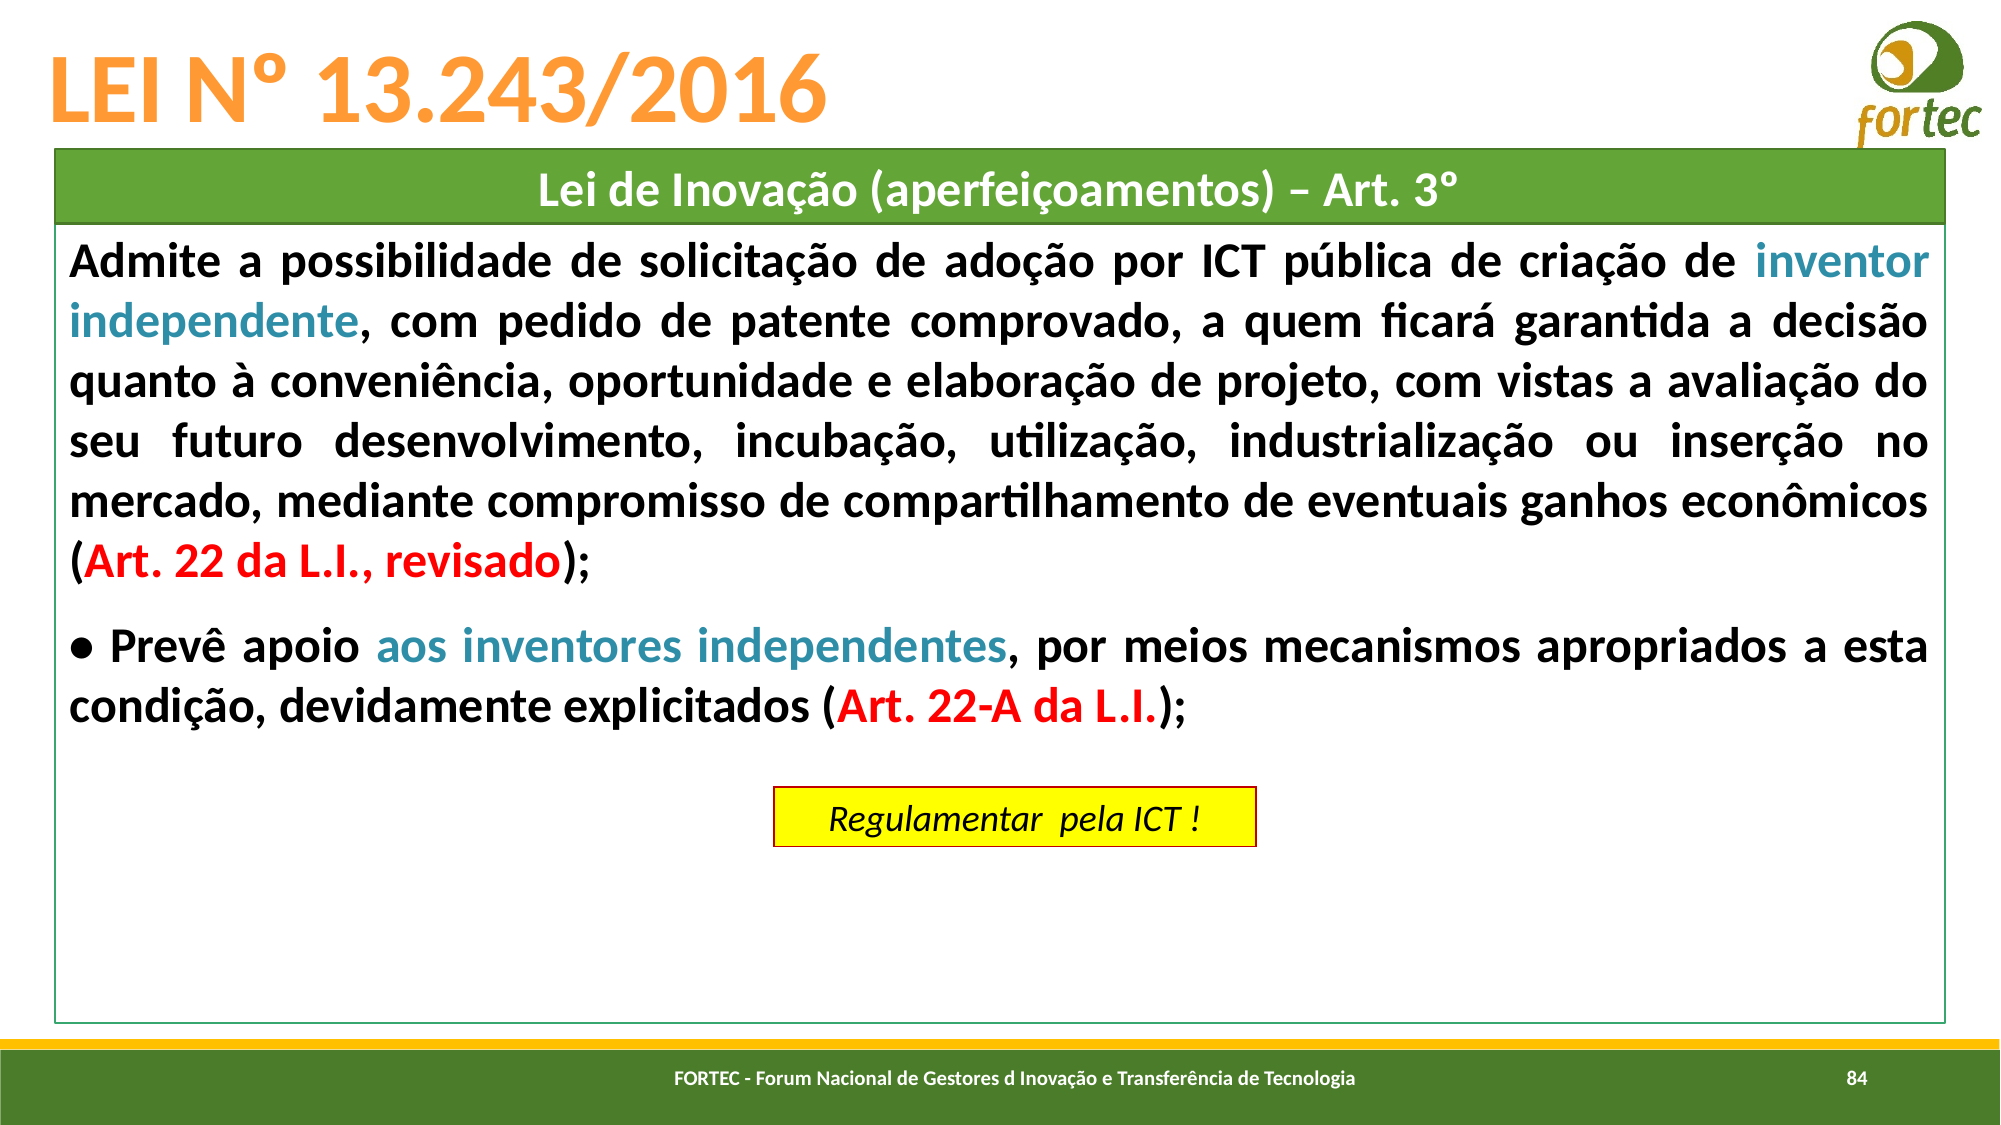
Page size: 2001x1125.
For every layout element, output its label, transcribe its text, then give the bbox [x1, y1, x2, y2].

footer FORTEC - Forum Nacional de Gestores d Inovação e Transferência de Tecnologia [438, 1057, 1593, 1118]
text_box Lei de Inovação (aperfeiçoamentos) – Art. 3º [54, 148, 1946, 225]
slide_number 84 [1748, 1057, 1966, 1118]
text_box Admite a possibilidade de solicitação de adoção por ICT pública de criação de inventor independente, com pedido de patente comprovado, a quem ficará garantida a decisão quanto à conveniência, oportunidade e elaboração de projeto, com vistas a avaliação do seu futuro desenvolvimento, incubação, utilização, industrialização ou inserção no mercado, mediante compromisso de compartilhamento de eventuais ganhos econômicos (Art. 22 da L.I., revisado); • Prevê apoio aos inventores independentes, por meios mecanismos apropriados a esta condição, devidamente explicitados (Art. 22-A da L.I.); [54, 225, 1946, 1024]
title LEI Nº 13.243/2016 [33, 21, 1830, 150]
picture [1854, 21, 1982, 159]
text_box Regulamentar pela ICT ! [774, 786, 1257, 847]
